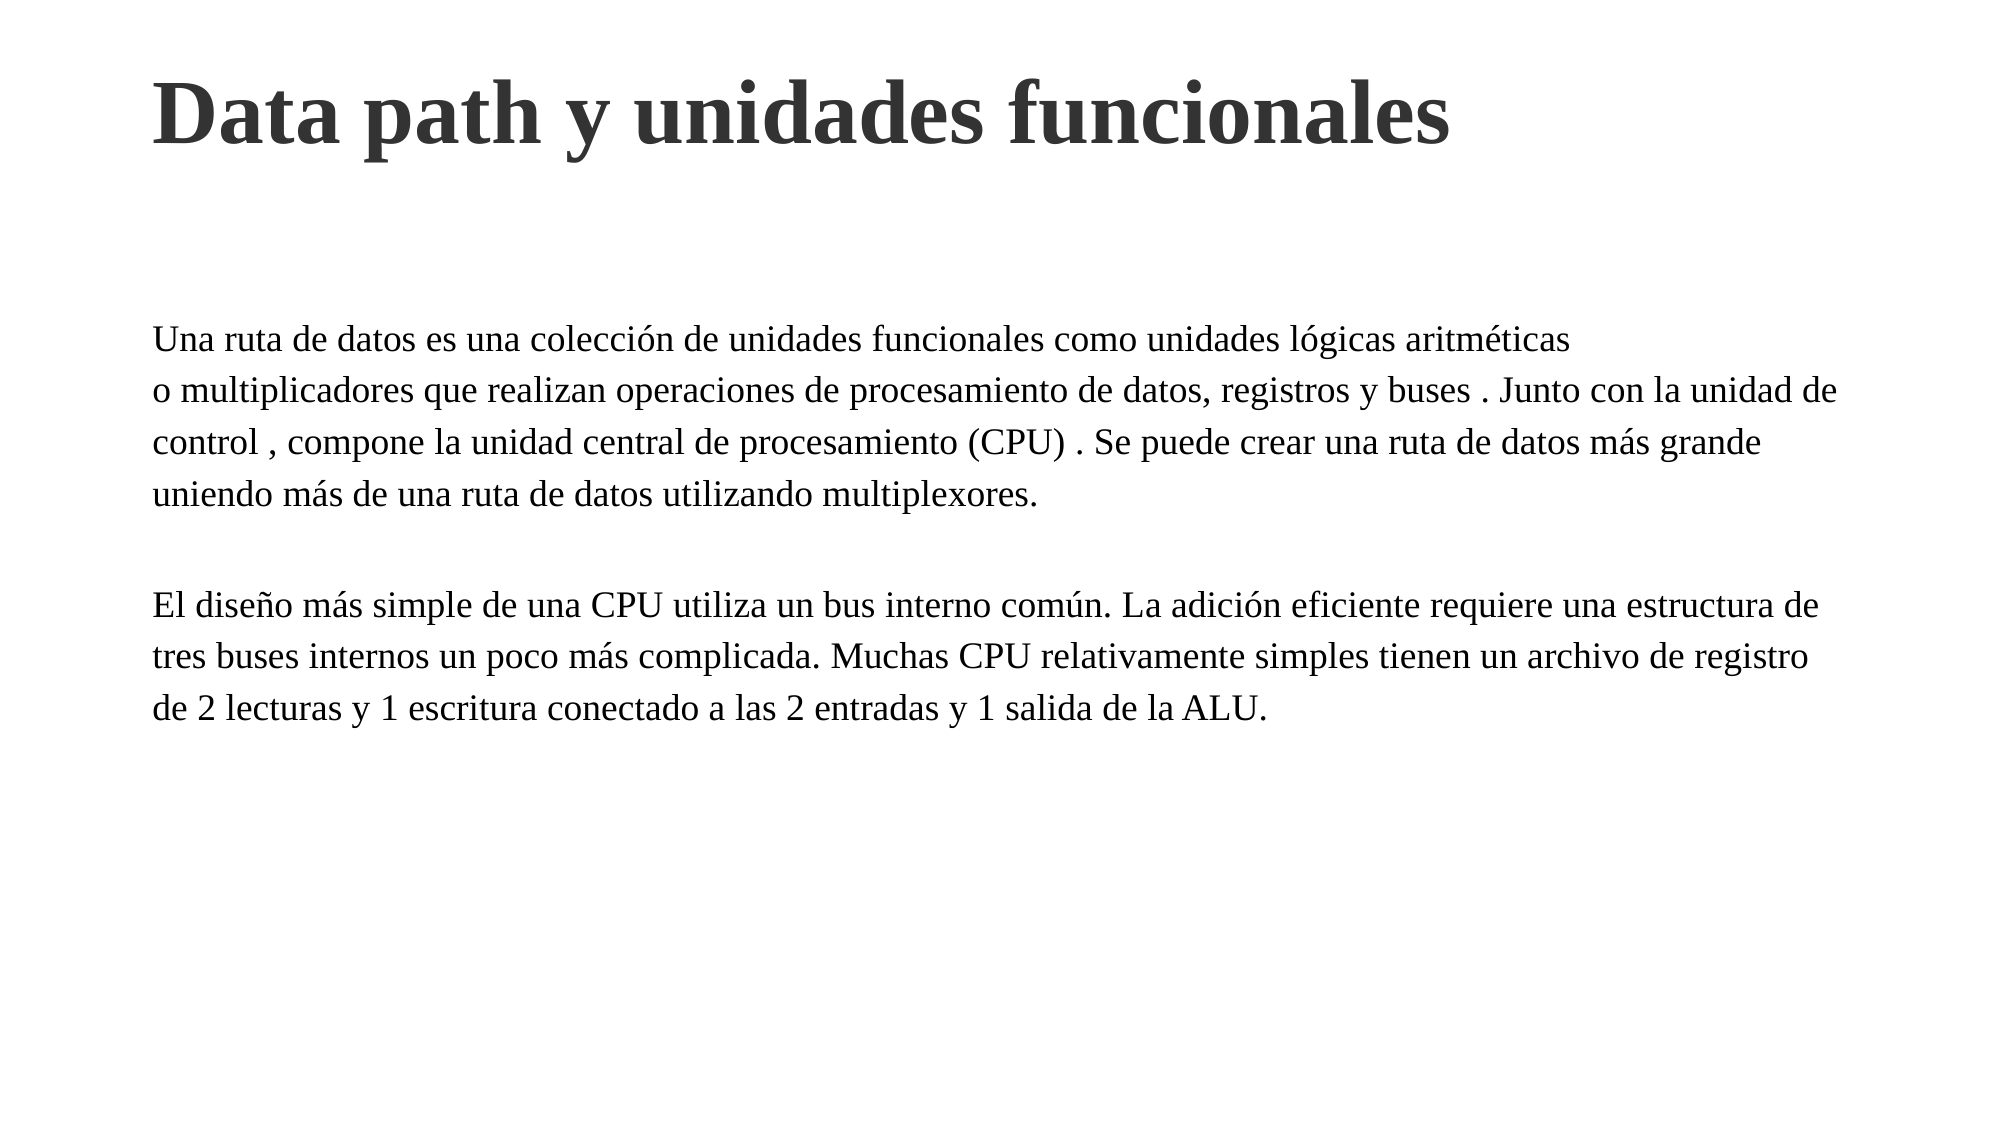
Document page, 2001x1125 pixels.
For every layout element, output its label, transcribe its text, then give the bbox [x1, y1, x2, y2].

list Una ruta de datos es una colección de unidades funcionales como unidades lógicas aritméticas o multiplicadores que realizan operaciones de procesamiento de datos, registros y buses . Junto con la unidad de control , compone la unidad central de procesamiento (CPU) . Se puede crear una ruta de datos más grande uniendo más de una ruta de datos utilizando multiplexores. El diseño más simple de una CPU utiliza un bus interno común. La adición eficiente requiere una estructura de tres buses internos un poco más complicada. Muchas CPU relativamente simples tienen un archivo de registro de 2 lecturas y 1 escritura conectado a las 2 entradas y 1 salida de la ALU. [137, 299, 1863, 1014]
title Data path y unidades funcionales [137, 59, 1863, 278]
